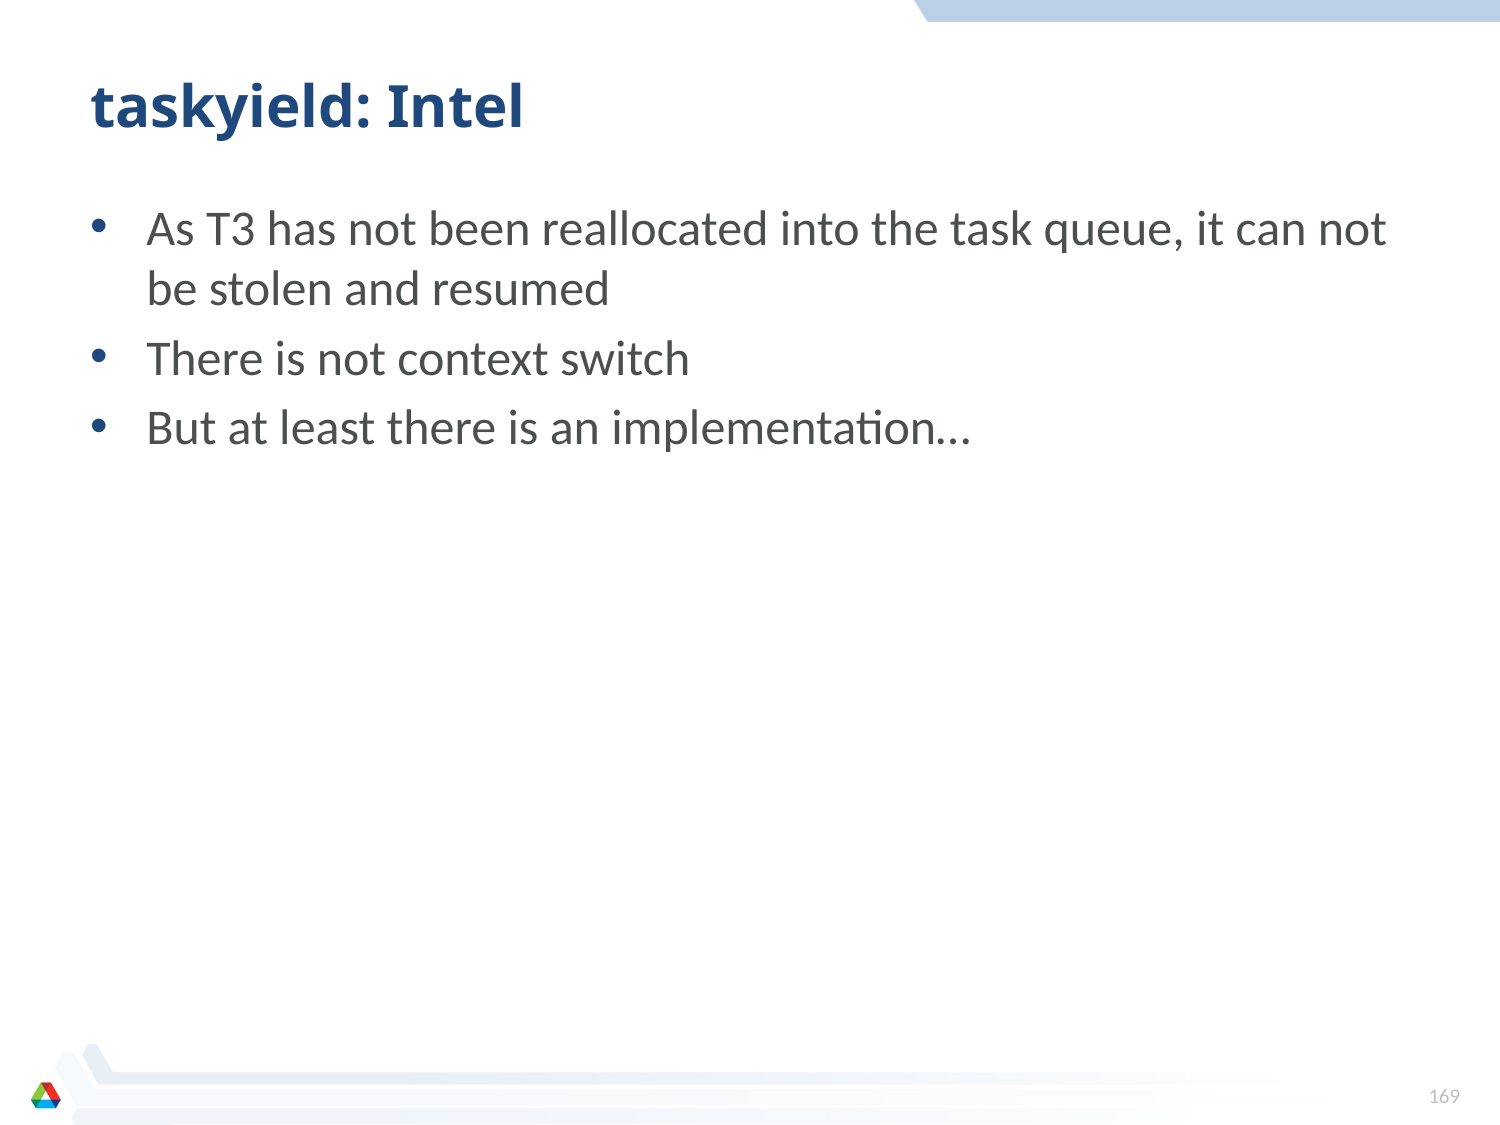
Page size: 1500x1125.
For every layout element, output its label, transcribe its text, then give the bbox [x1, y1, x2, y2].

picture [0, 0, 1500, 22]
title taskyield: Intel [75, 45, 1425, 163]
list As T3 has not been reallocated into the task queue, it can not be stolen and resumed There is not context switch But at least there is an implementation… [75, 187, 1425, 1005]
slide_number 169 [1125, 1065, 1475, 1125]
picture [0, 1039, 1500, 1125]
